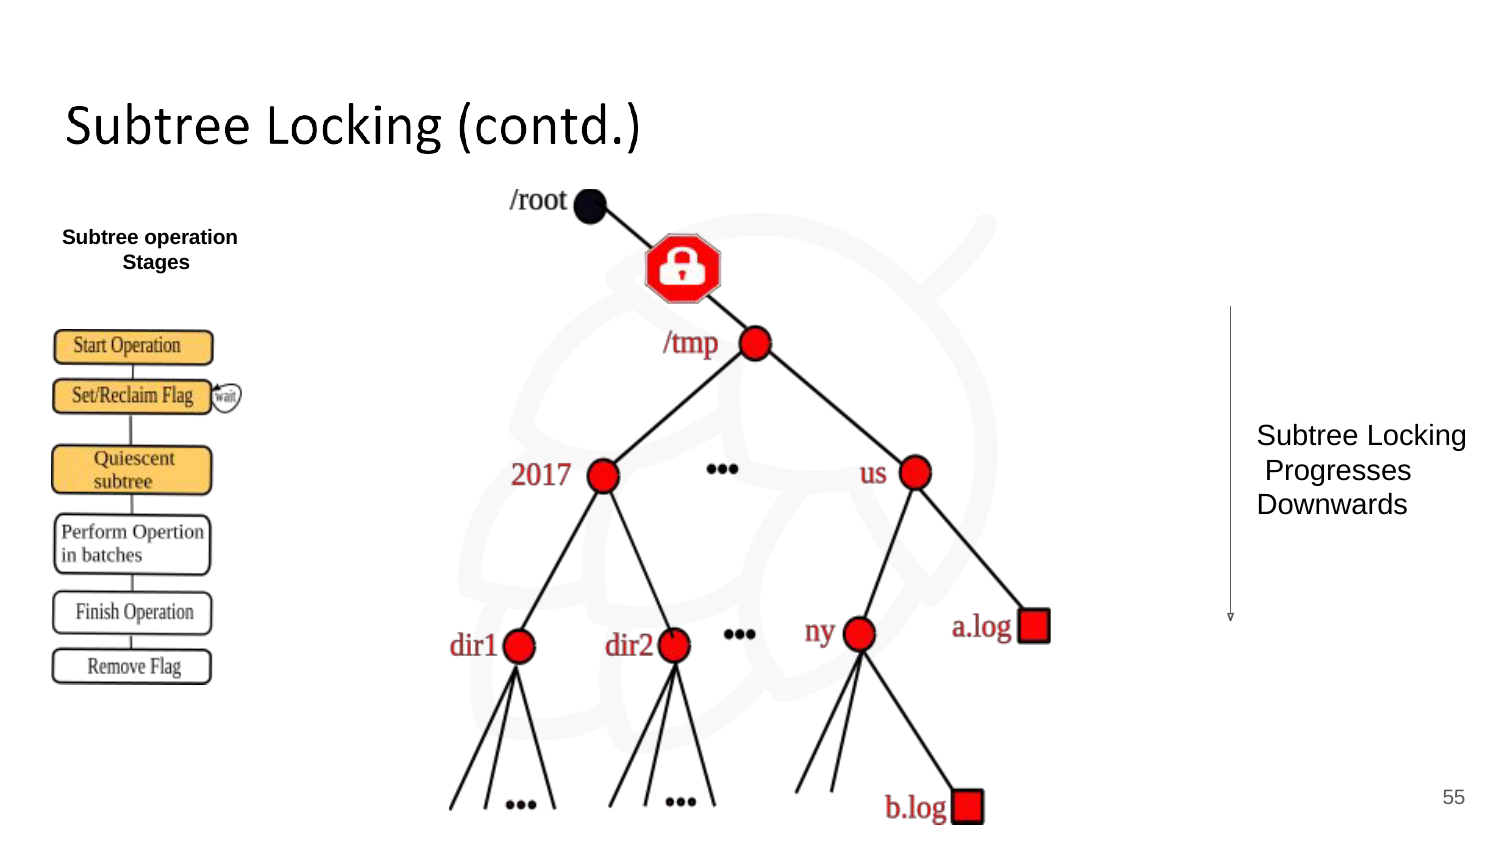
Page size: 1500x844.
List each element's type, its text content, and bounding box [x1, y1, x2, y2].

text_box Subtree Locking Progresses Downwards [1254, 417, 1470, 521]
slide_number 55 [1438, 785, 1470, 844]
text_box [449, 189, 1051, 825]
text_box Subtree operation Stages [60, 223, 243, 274]
text_box [1227, 613, 1234, 621]
text_box [51, 329, 242, 685]
text_box [67, 102, 638, 154]
